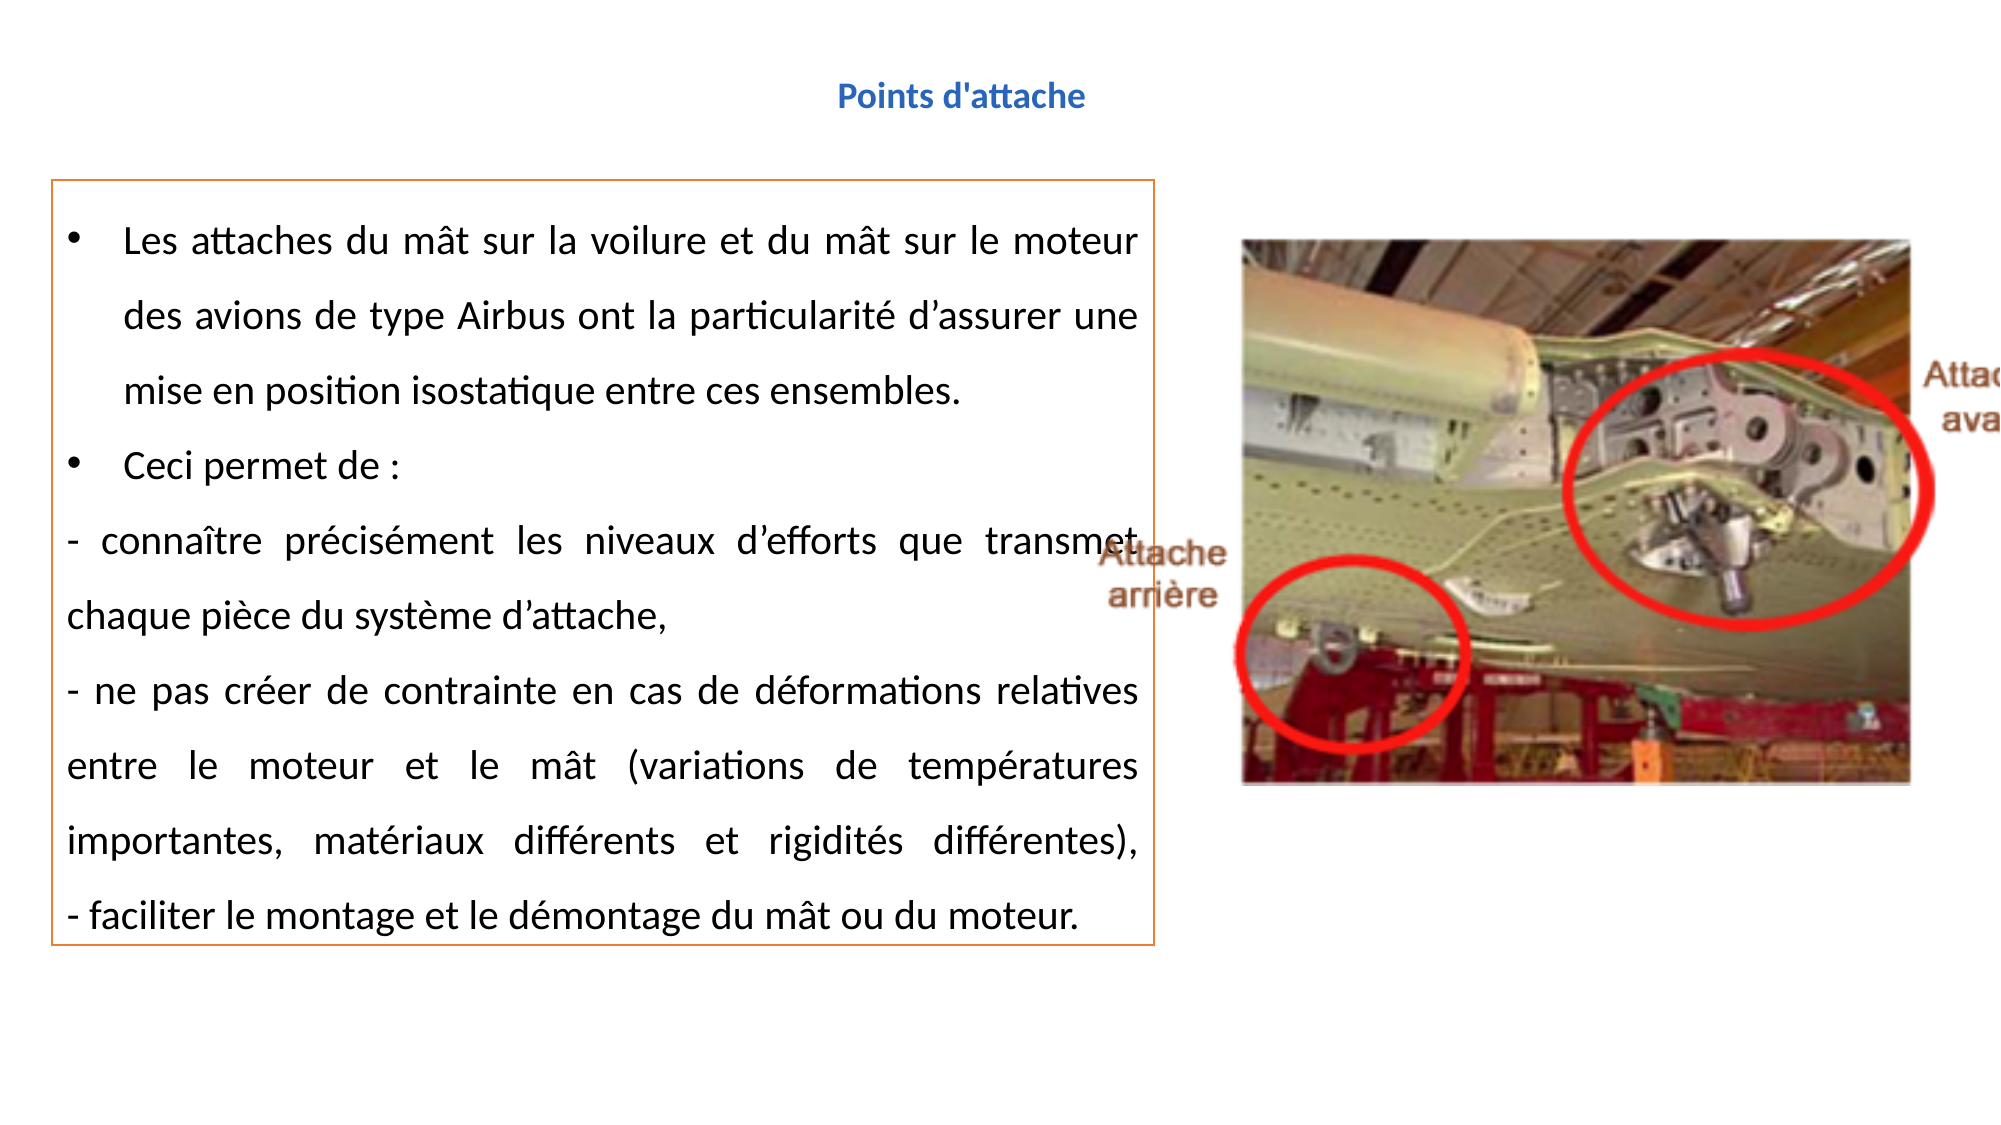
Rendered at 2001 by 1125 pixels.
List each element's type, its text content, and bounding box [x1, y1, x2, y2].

text_box Les attaches du mât sur la voilure et du mât sur le moteur des avions de type Airbus ont la particularité d’assurer une mise en position isostatique entre ces ensembles. Ceci permet de : - connaître précisément les niveaux d’efforts que transmet chaque pièce du système d’attache, - ne pas créer de contrainte en cas de déformations relatives entre le moteur et le mât (variations de températures importantes, matériaux différents et rigidités différentes), - faciliter le montage et le démontage du mât ou du moteur. [51, 179, 1155, 946]
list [1095, 234, 2000, 786]
text_box Points d'attache [770, 63, 1154, 124]
